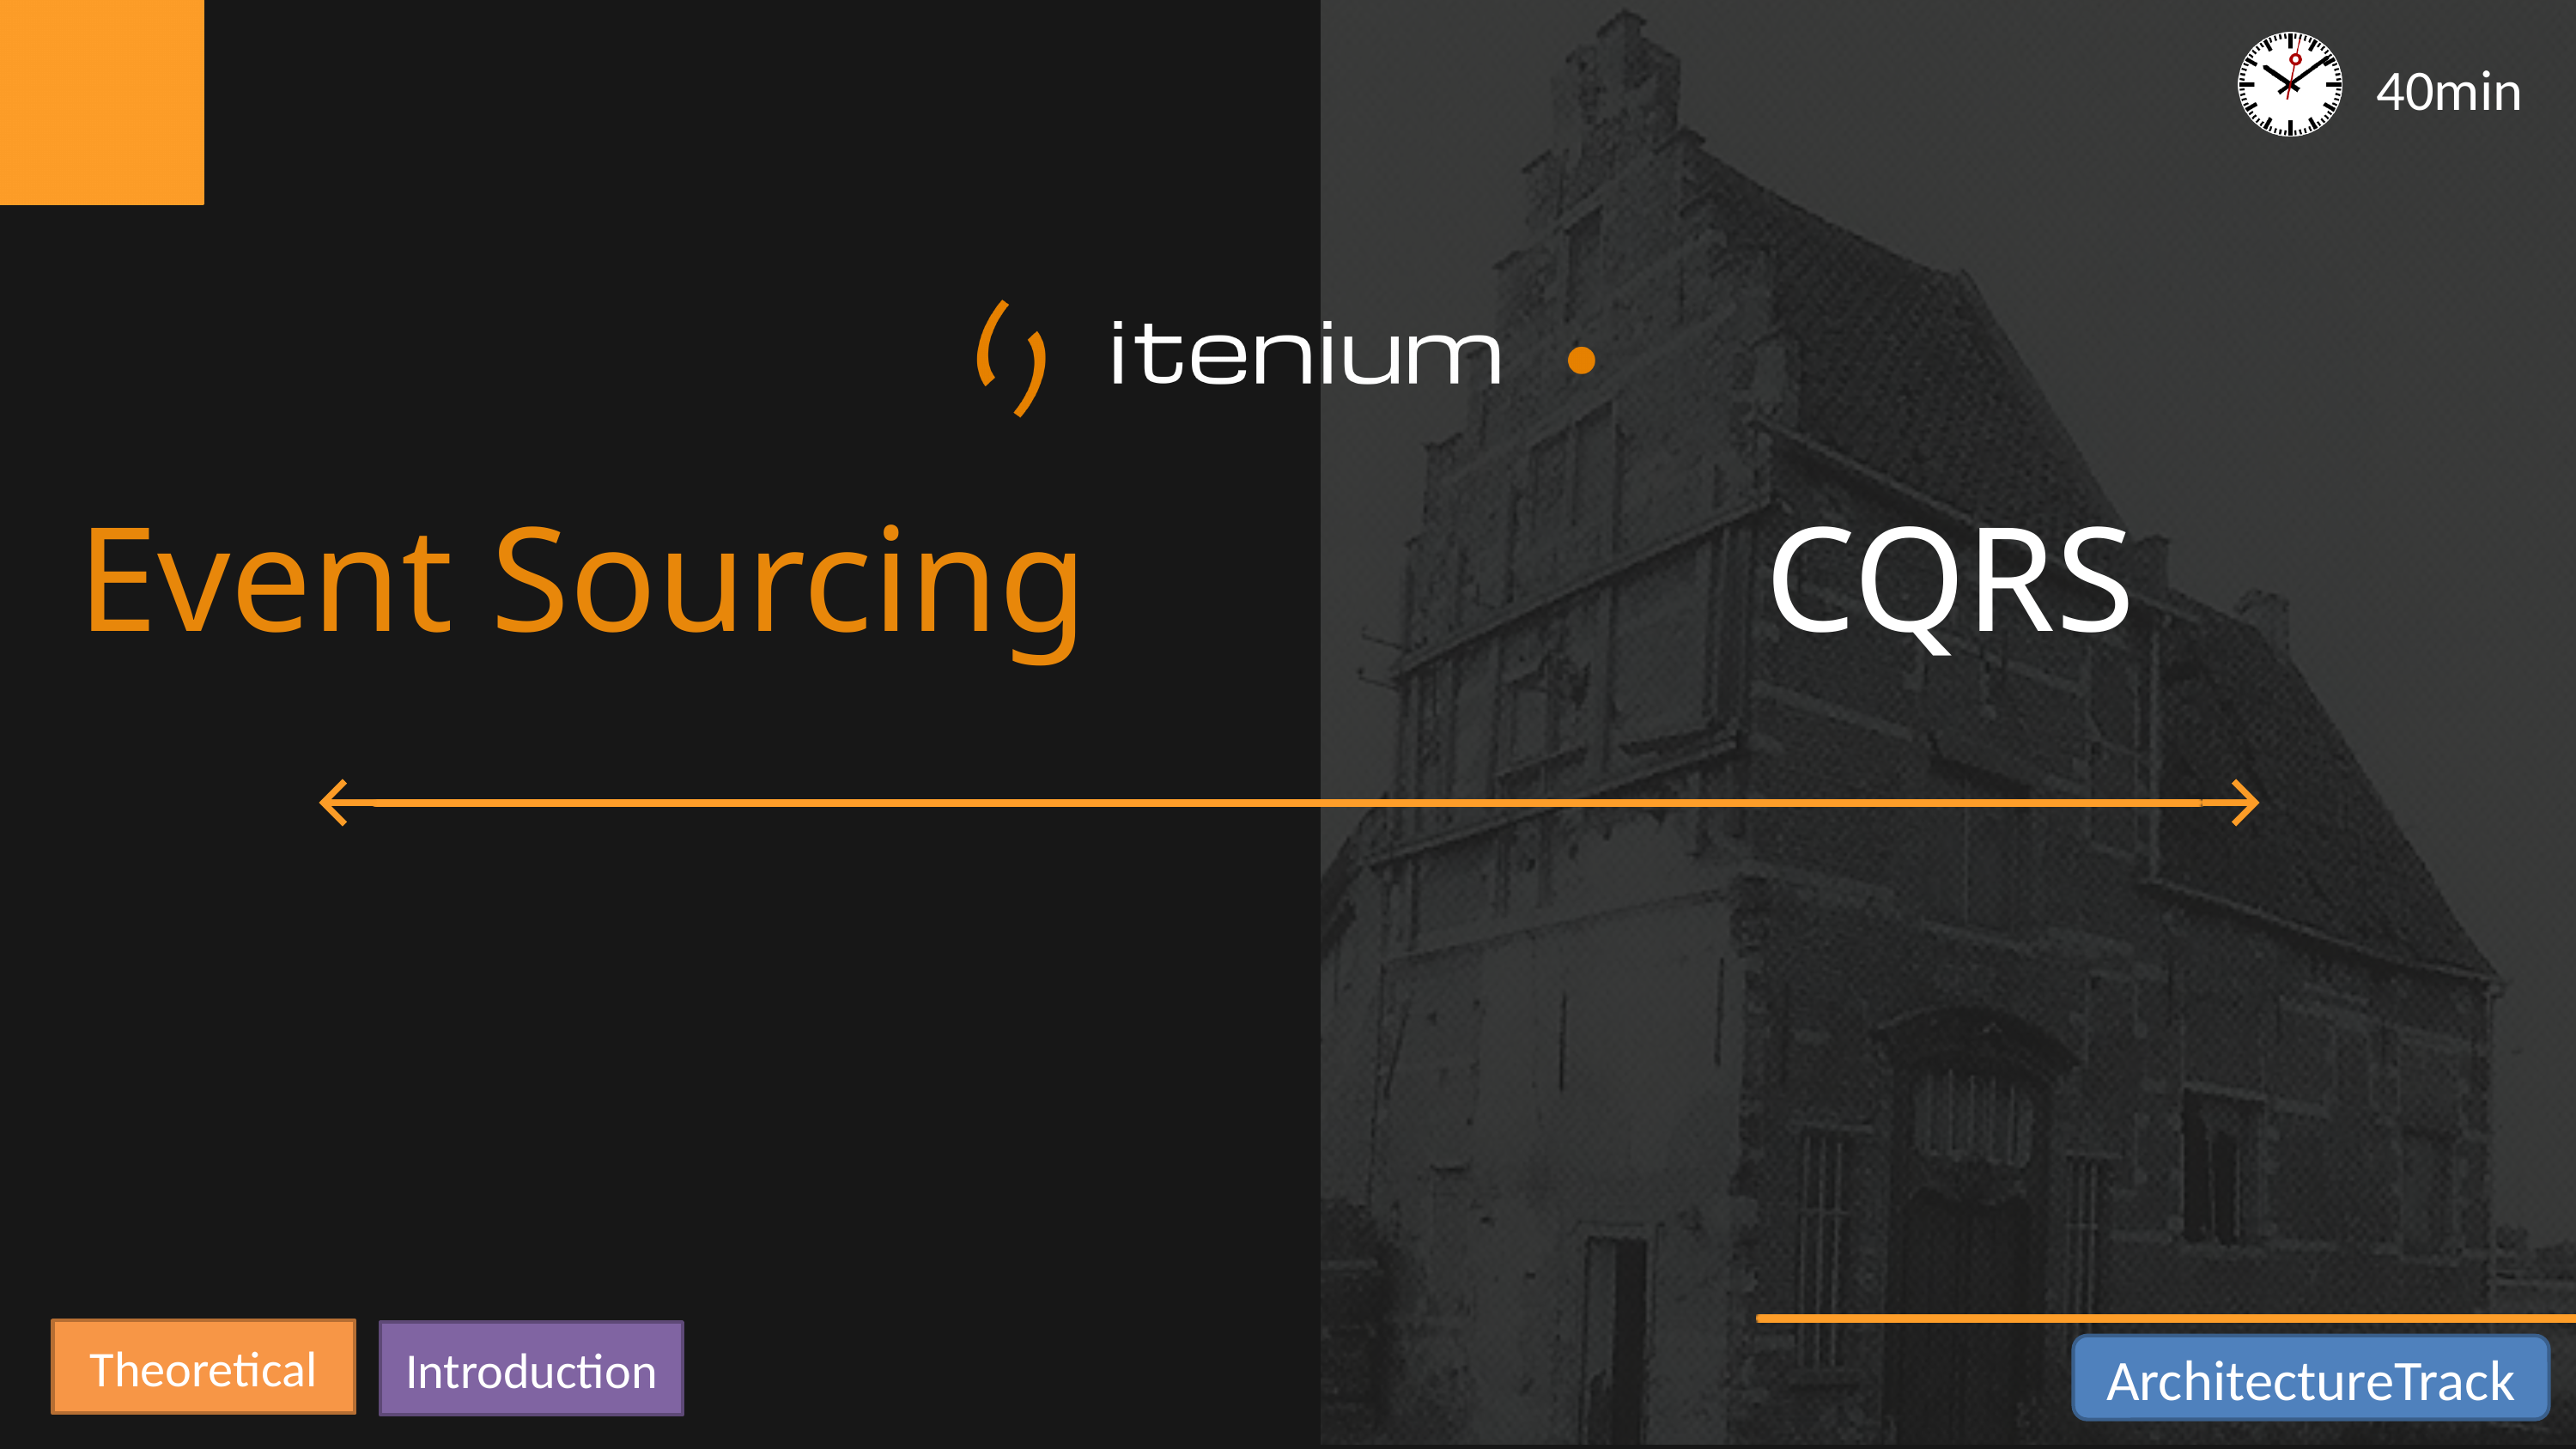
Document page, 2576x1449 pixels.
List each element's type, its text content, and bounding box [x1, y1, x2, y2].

text_box Introduction [379, 1320, 684, 1416]
picture [0, 0, 204, 206]
text_box Theoretical [51, 1319, 356, 1415]
text_box Event Sourcing CQRS [21, 487, 1316, 661]
picture [936, 0, 2576, 1445]
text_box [319, 779, 2260, 828]
